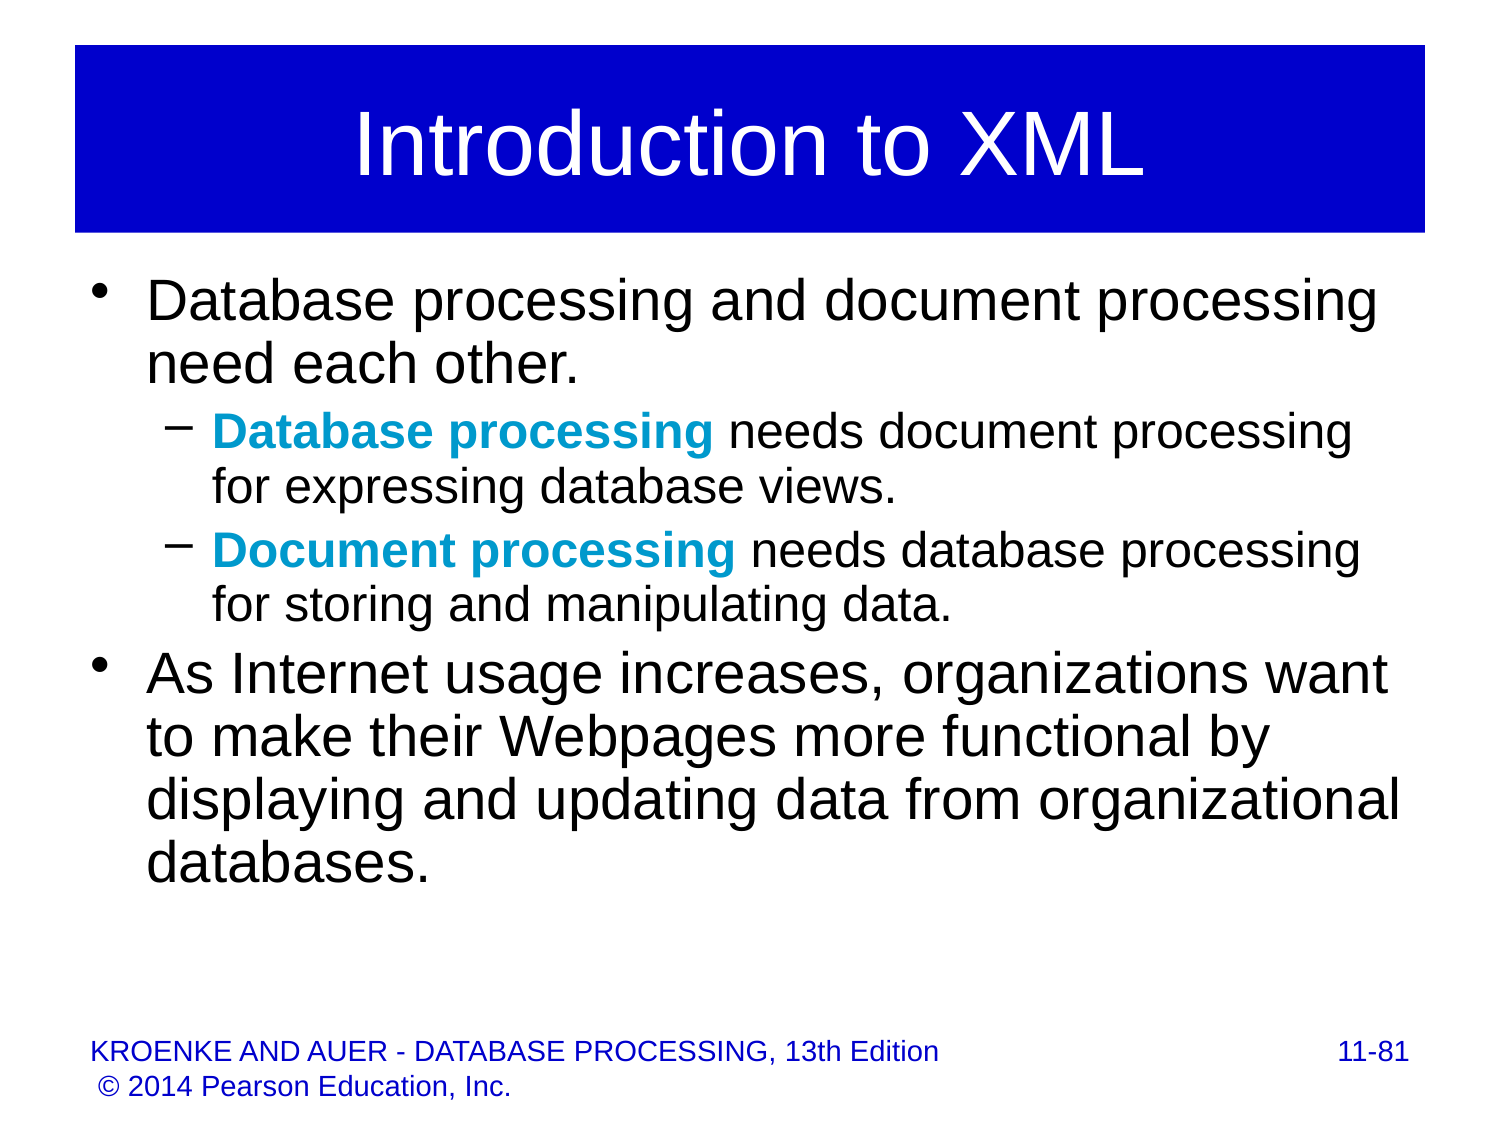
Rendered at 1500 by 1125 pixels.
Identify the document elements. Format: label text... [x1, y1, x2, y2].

list Database processing and document processing need each other. Database processing needs document processing for expressing database views. Document processing needs database processing for storing and manipulating data. As Internet usage increases, organizations want to make their Webpages more functional by displaying and updating data from organizational databases. [75, 262, 1425, 1005]
footer KROENKE AND AUER - DATABASE PROCESSING, 13th Edition © 2014 Pearson Education, Inc. [74, 1024, 963, 1104]
slide_number 11-81 [1074, 1024, 1426, 1103]
title Introduction to XML [75, 45, 1425, 233]
